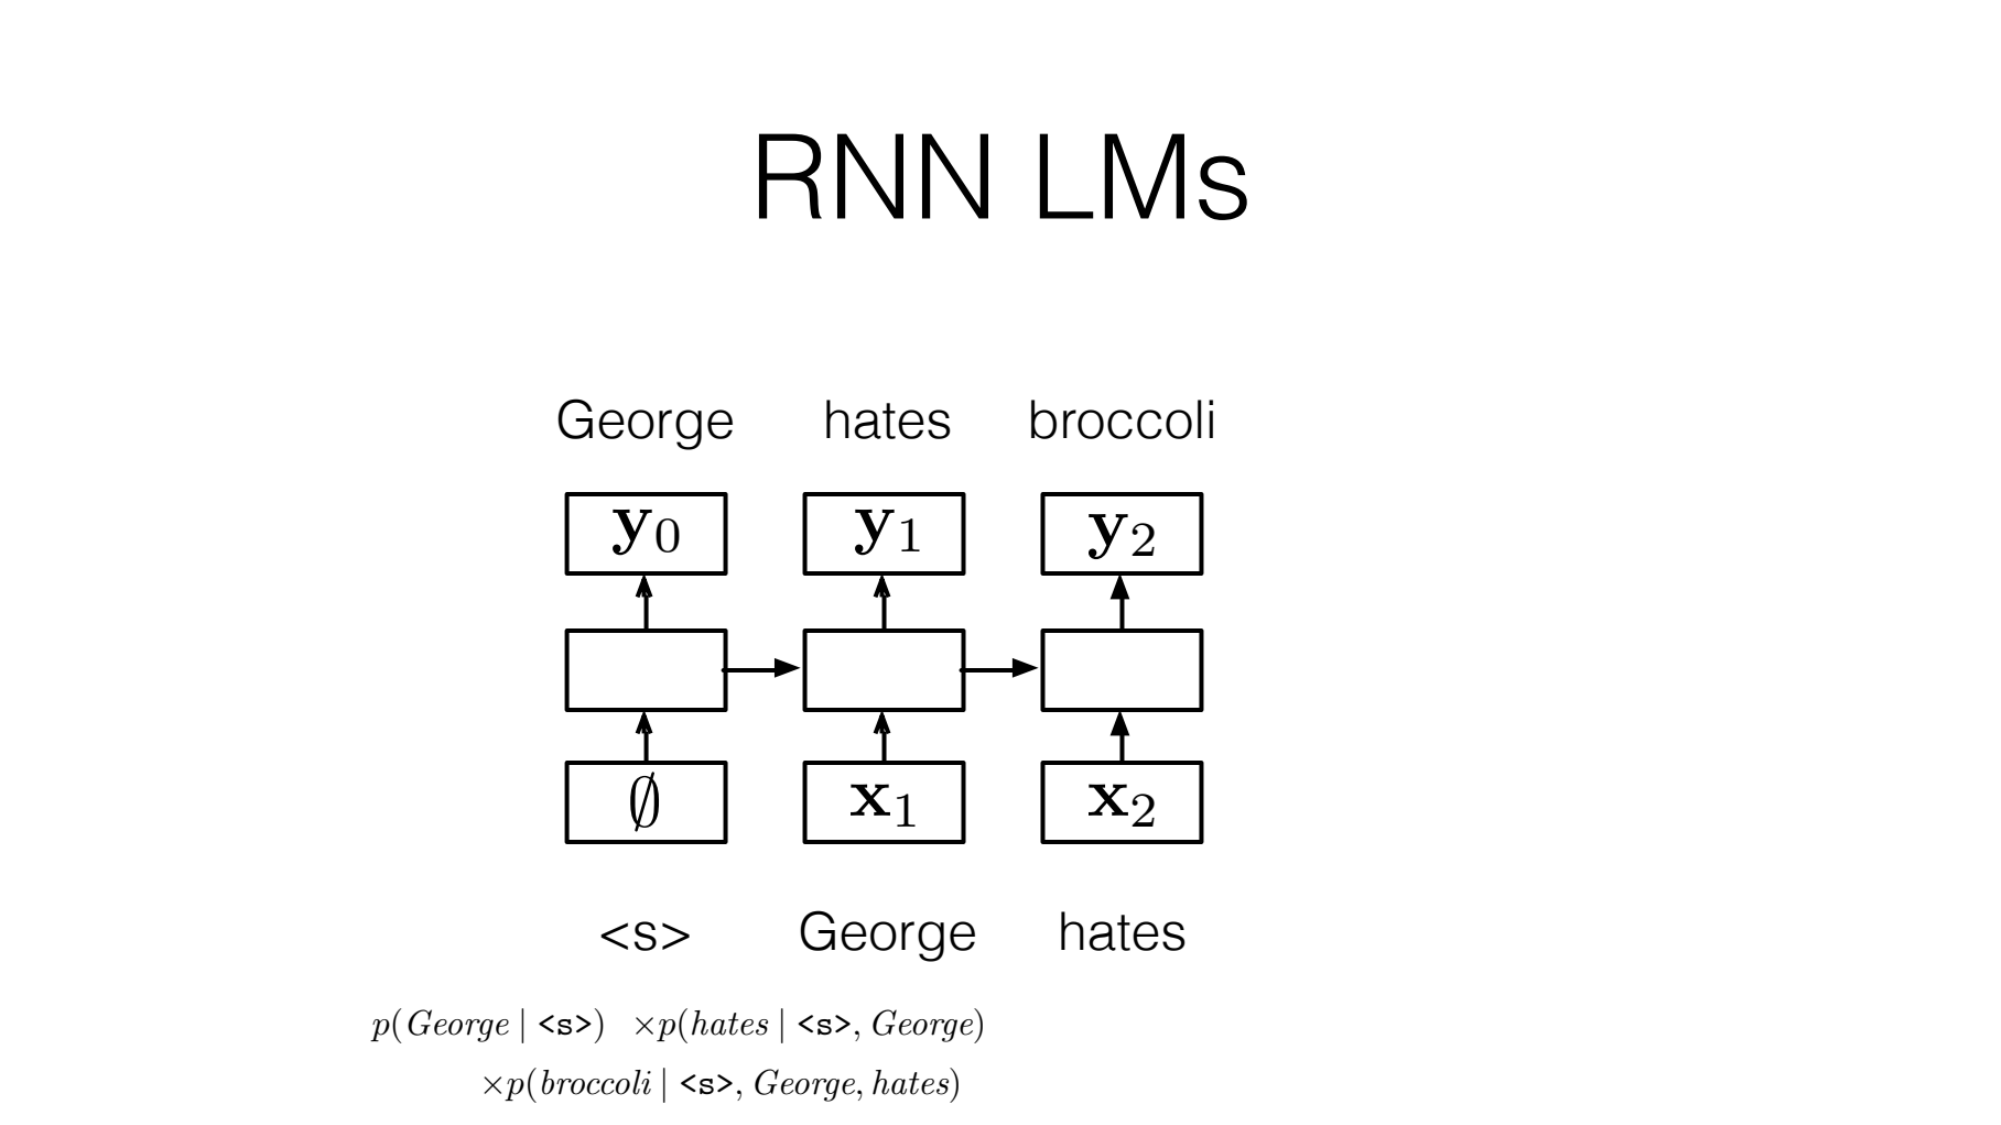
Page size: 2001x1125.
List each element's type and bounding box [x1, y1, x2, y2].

picture [249, 0, 1750, 1125]
